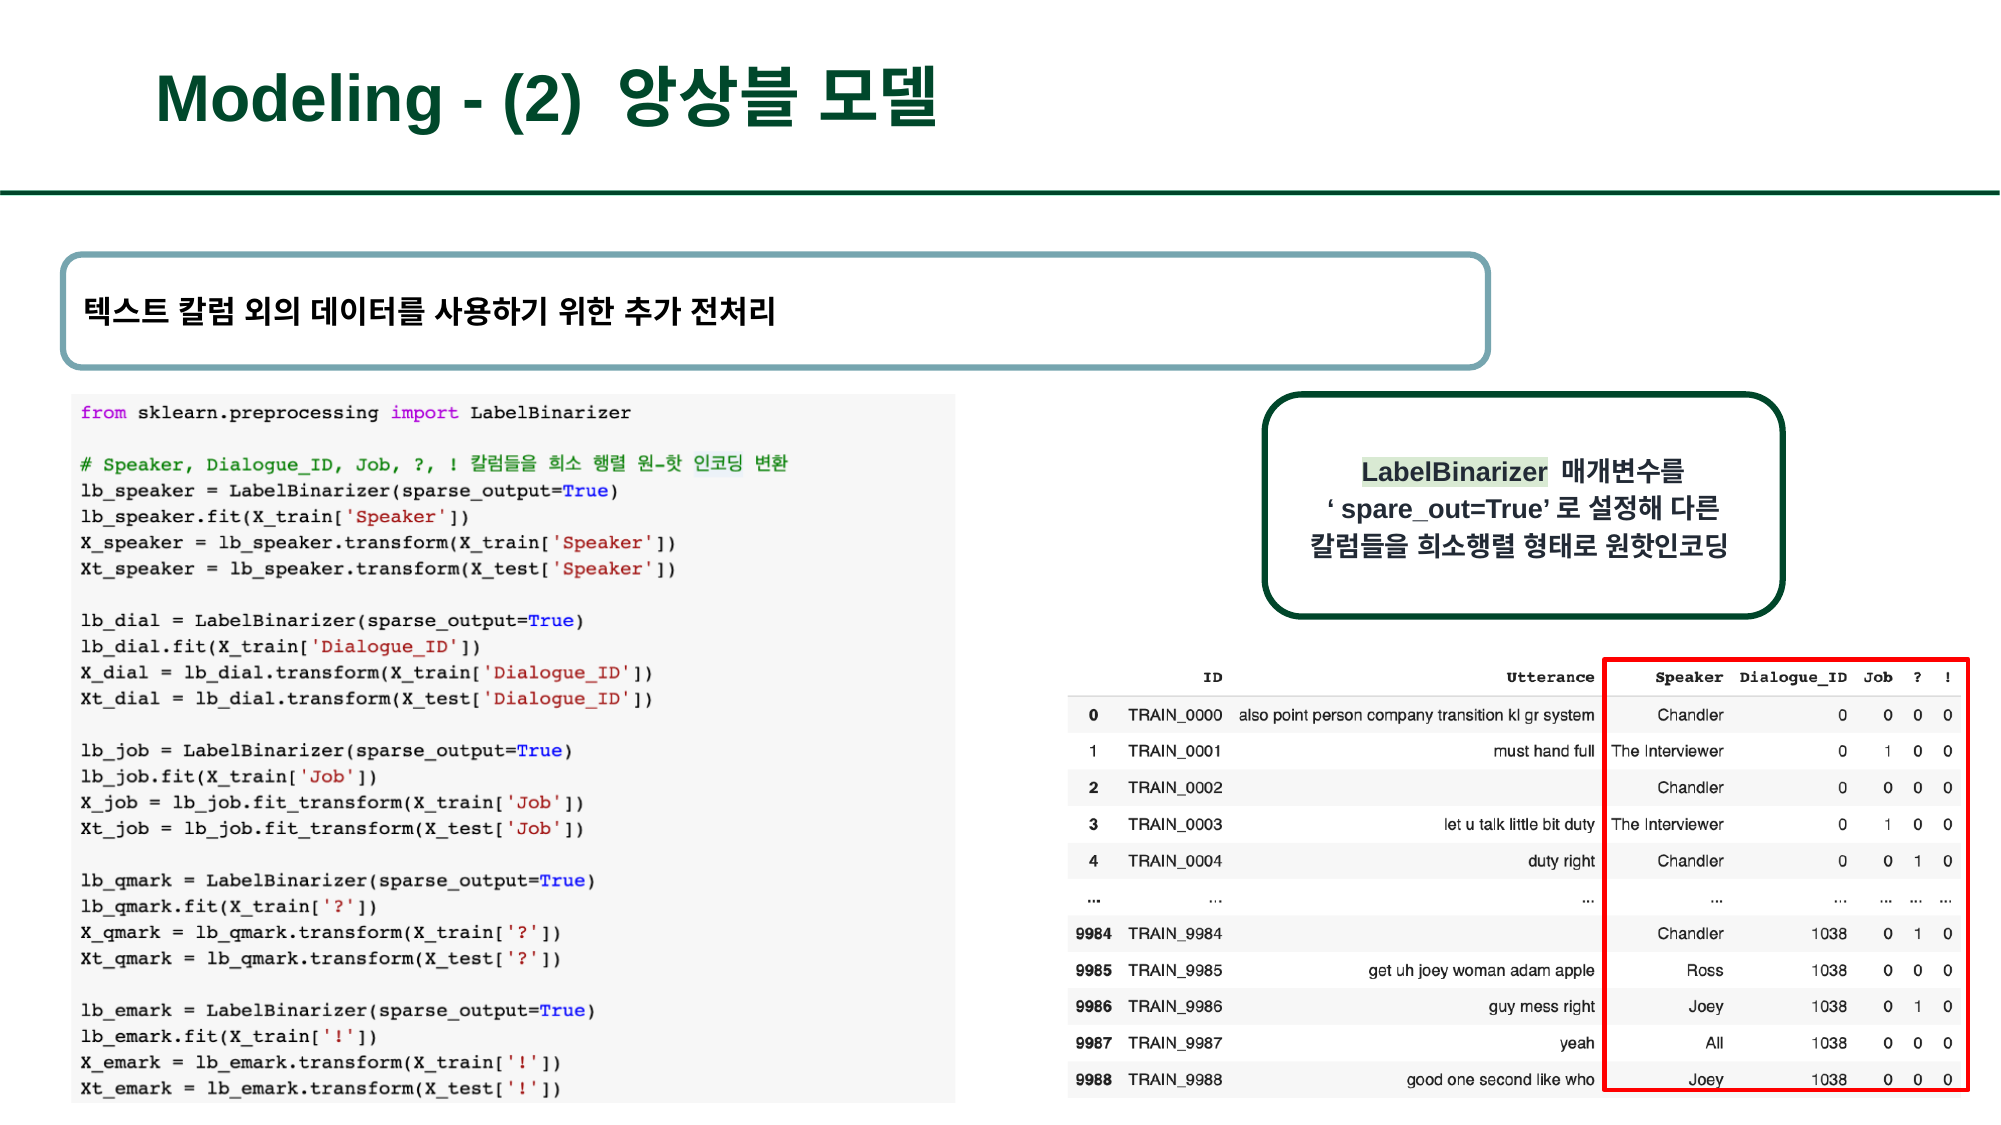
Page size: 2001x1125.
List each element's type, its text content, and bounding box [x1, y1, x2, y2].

picture [0, 0, 2000, 1125]
text_box 텍스트 칼럼 외의 데이터를 사용하기 위한 추가 전처리 [62, 254, 1489, 368]
text_box LabelBinarizer 매개변수를 ‘spare_out=True’로 설정해 다른 칼럼들을 희소행렬 형태로 원핫인코딩 [1264, 394, 1783, 617]
title Modeling - (2) 앙상블 모델 [140, 32, 1792, 167]
